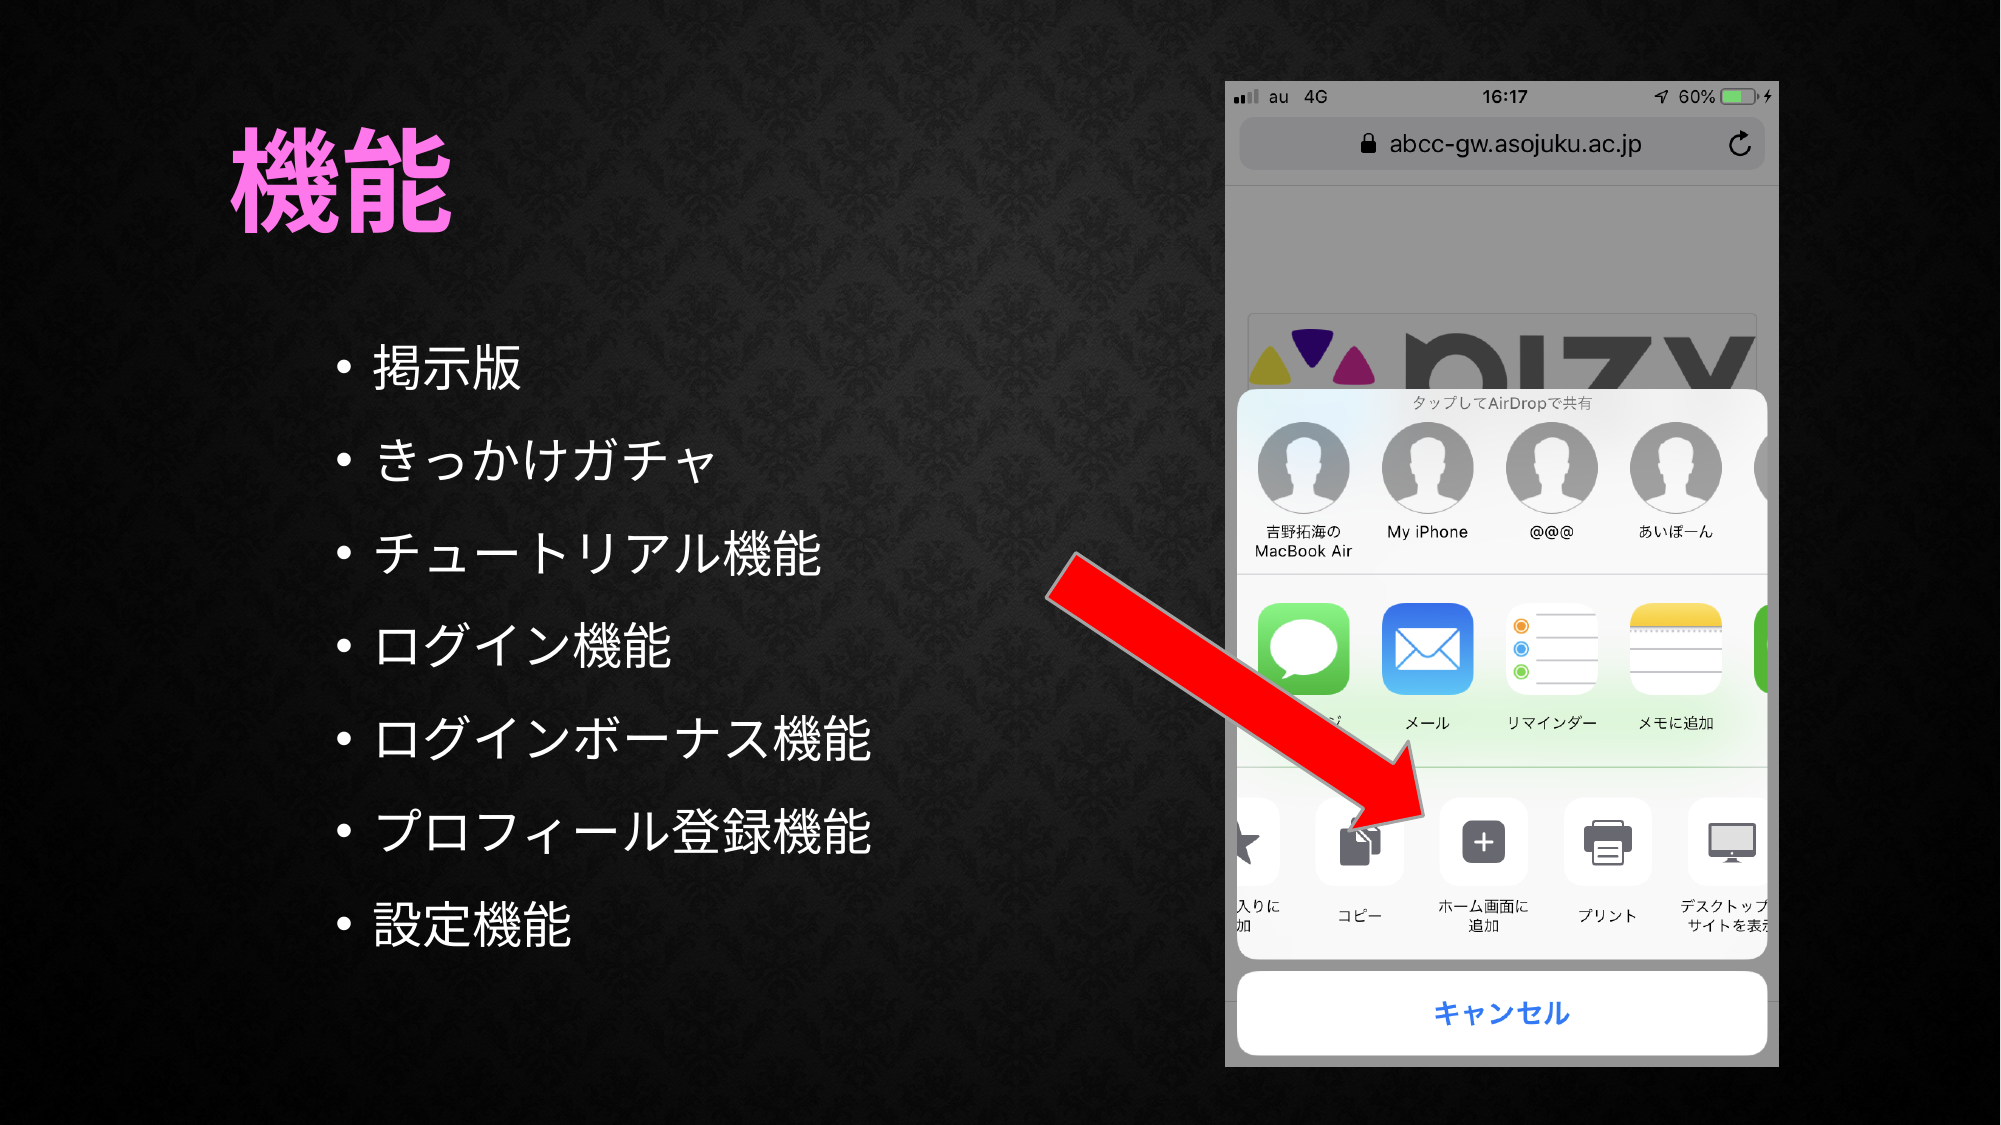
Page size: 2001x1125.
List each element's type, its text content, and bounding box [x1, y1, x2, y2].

picture [1224, 80, 1780, 1067]
text_box [1044, 551, 1217, 714]
text_box 機能 [213, 103, 469, 254]
list 掲示版 きっかけガチャ チュートリアル機能 ログイン機能 ログインボーナス機能 プロフィール登録機能 設定機能 [320, 316, 1217, 987]
